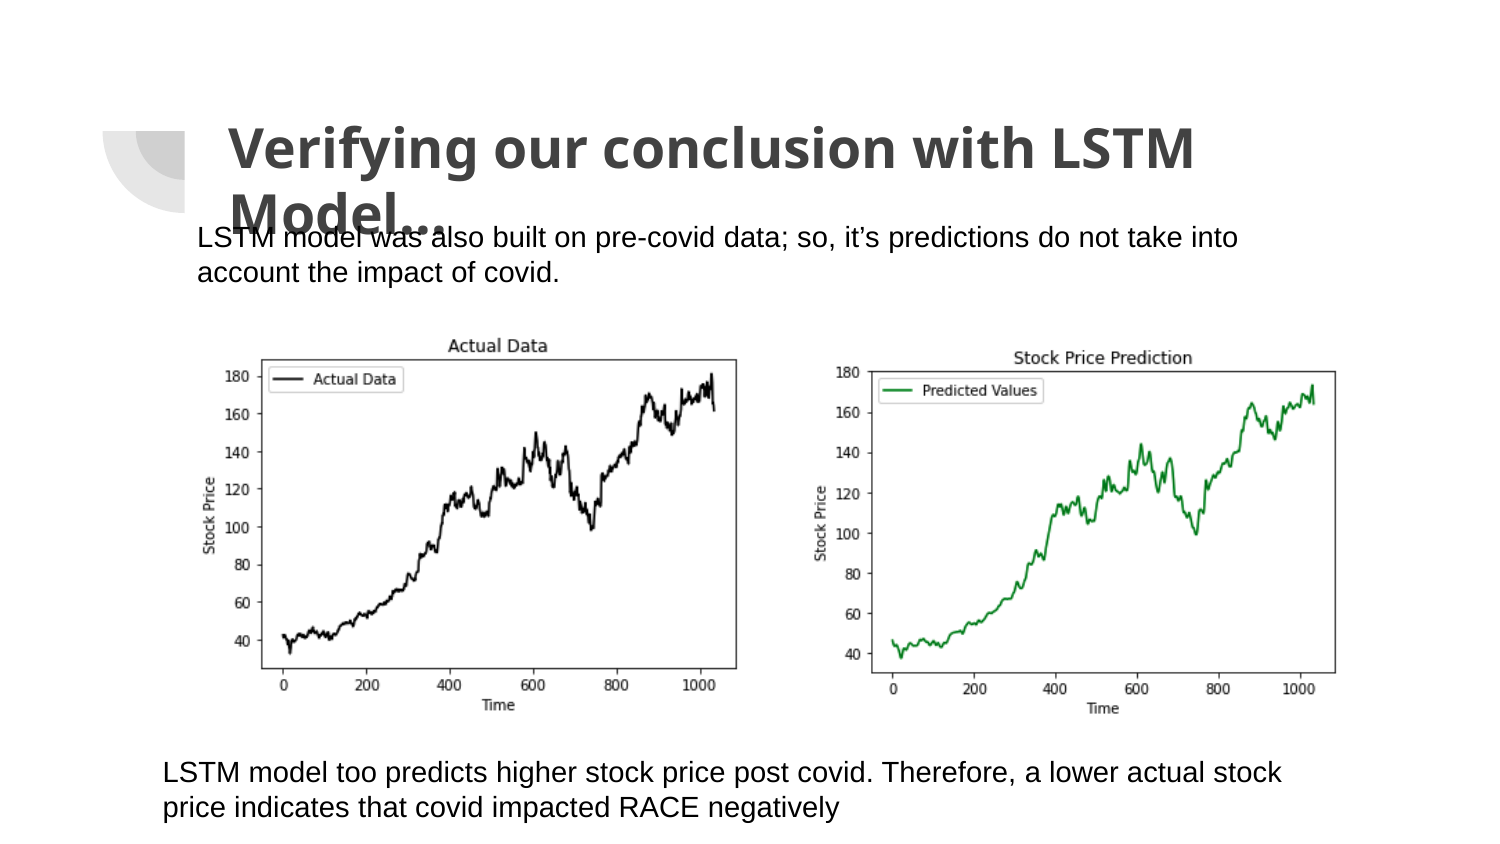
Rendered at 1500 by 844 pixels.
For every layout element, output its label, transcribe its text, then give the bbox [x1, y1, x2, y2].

title Verifying our conclusion with LSTM Model... [213, 98, 1368, 263]
picture [182, 330, 774, 729]
text_box LSTM model was also built on pre-covid data; so, it’s predictions do not take into account the impact of covid. [182, 210, 1351, 296]
text_box LSTM model too predicts higher stock price post covid. Therefore, a lower actual stock price indicates that covid impacted RACE negatively [147, 745, 1317, 831]
picture [805, 330, 1368, 729]
